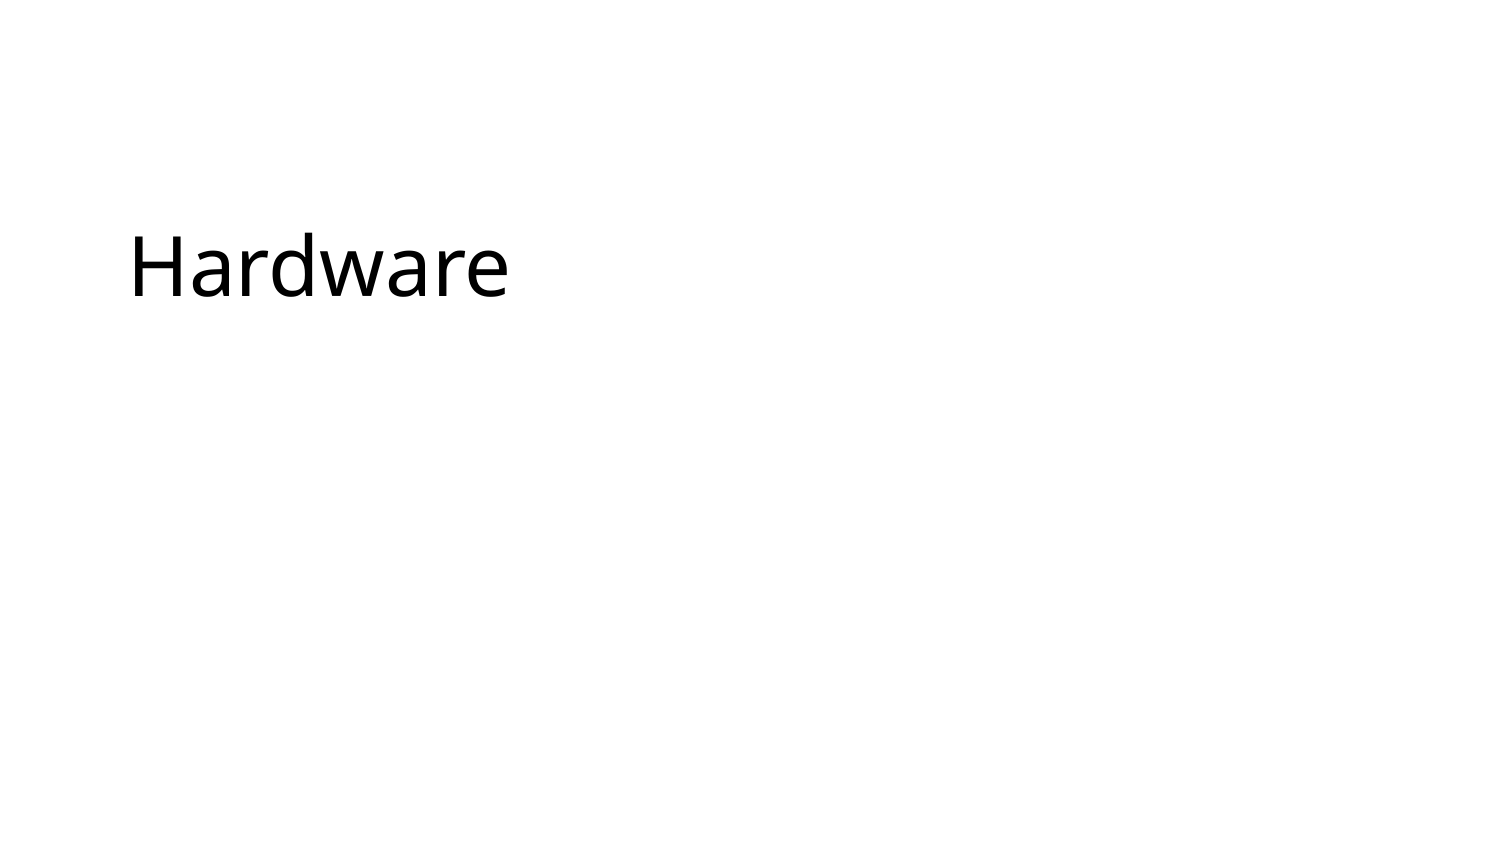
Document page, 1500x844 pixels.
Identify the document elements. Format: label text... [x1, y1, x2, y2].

title Hardware [112, 145, 1435, 381]
